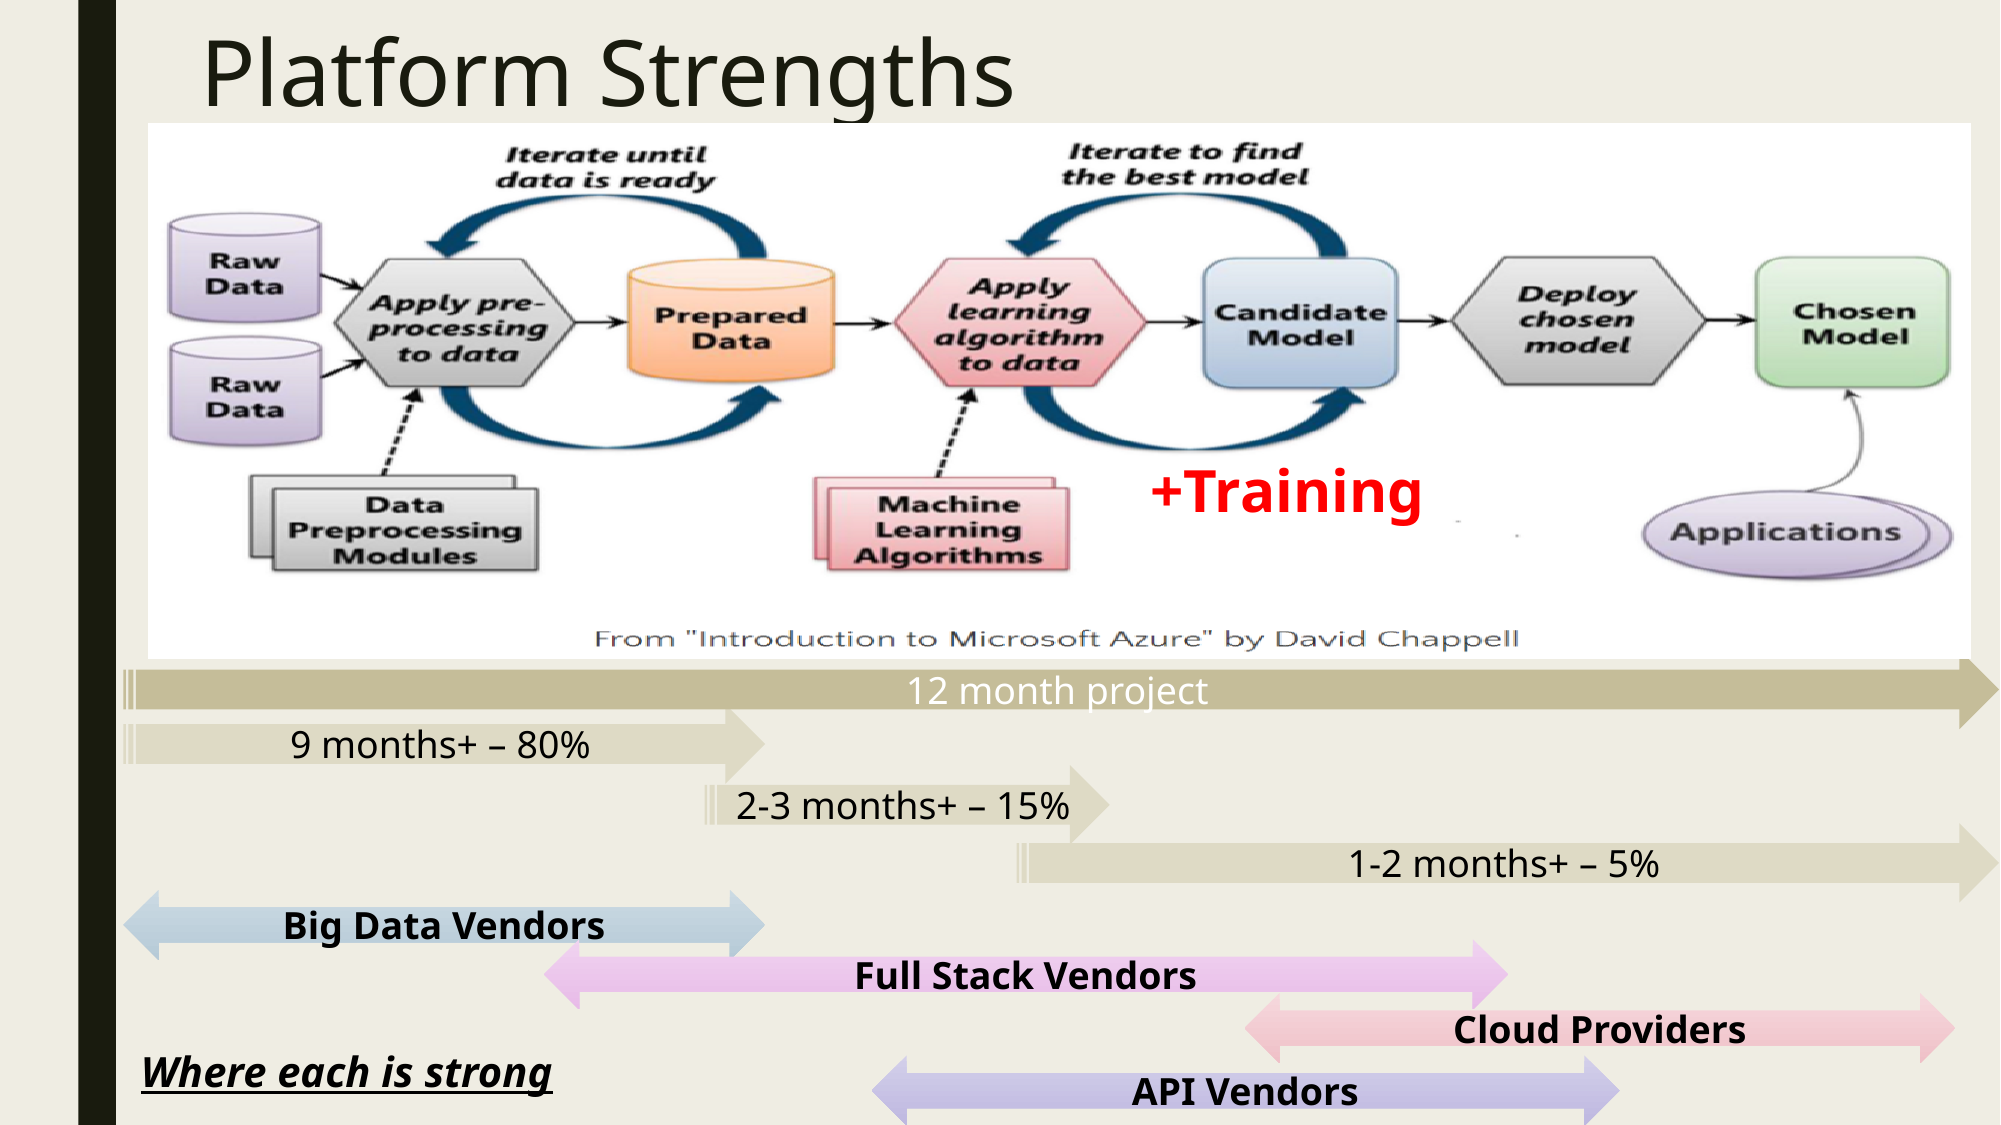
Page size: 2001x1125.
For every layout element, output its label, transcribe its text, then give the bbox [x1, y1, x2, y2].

text_box Cloud Providers [1244, 993, 1956, 1064]
text_box 2-3 months+ – 15% [702, 762, 1113, 840]
picture [148, 123, 1971, 659]
text_box 1-2 months+ – 5% [1014, 820, 2000, 906]
text_box Where each is strong [116, 1038, 578, 1104]
text_box API Vendors [871, 1055, 1620, 1125]
text_box 12 month project [121, 657, 2000, 732]
text_box Big Data Vendors [123, 889, 766, 960]
text_box Full Stack Vendors [544, 939, 1508, 1010]
text_box 9 months+ – 80% [121, 713, 768, 782]
title Platform Strengths [185, 20, 1761, 123]
